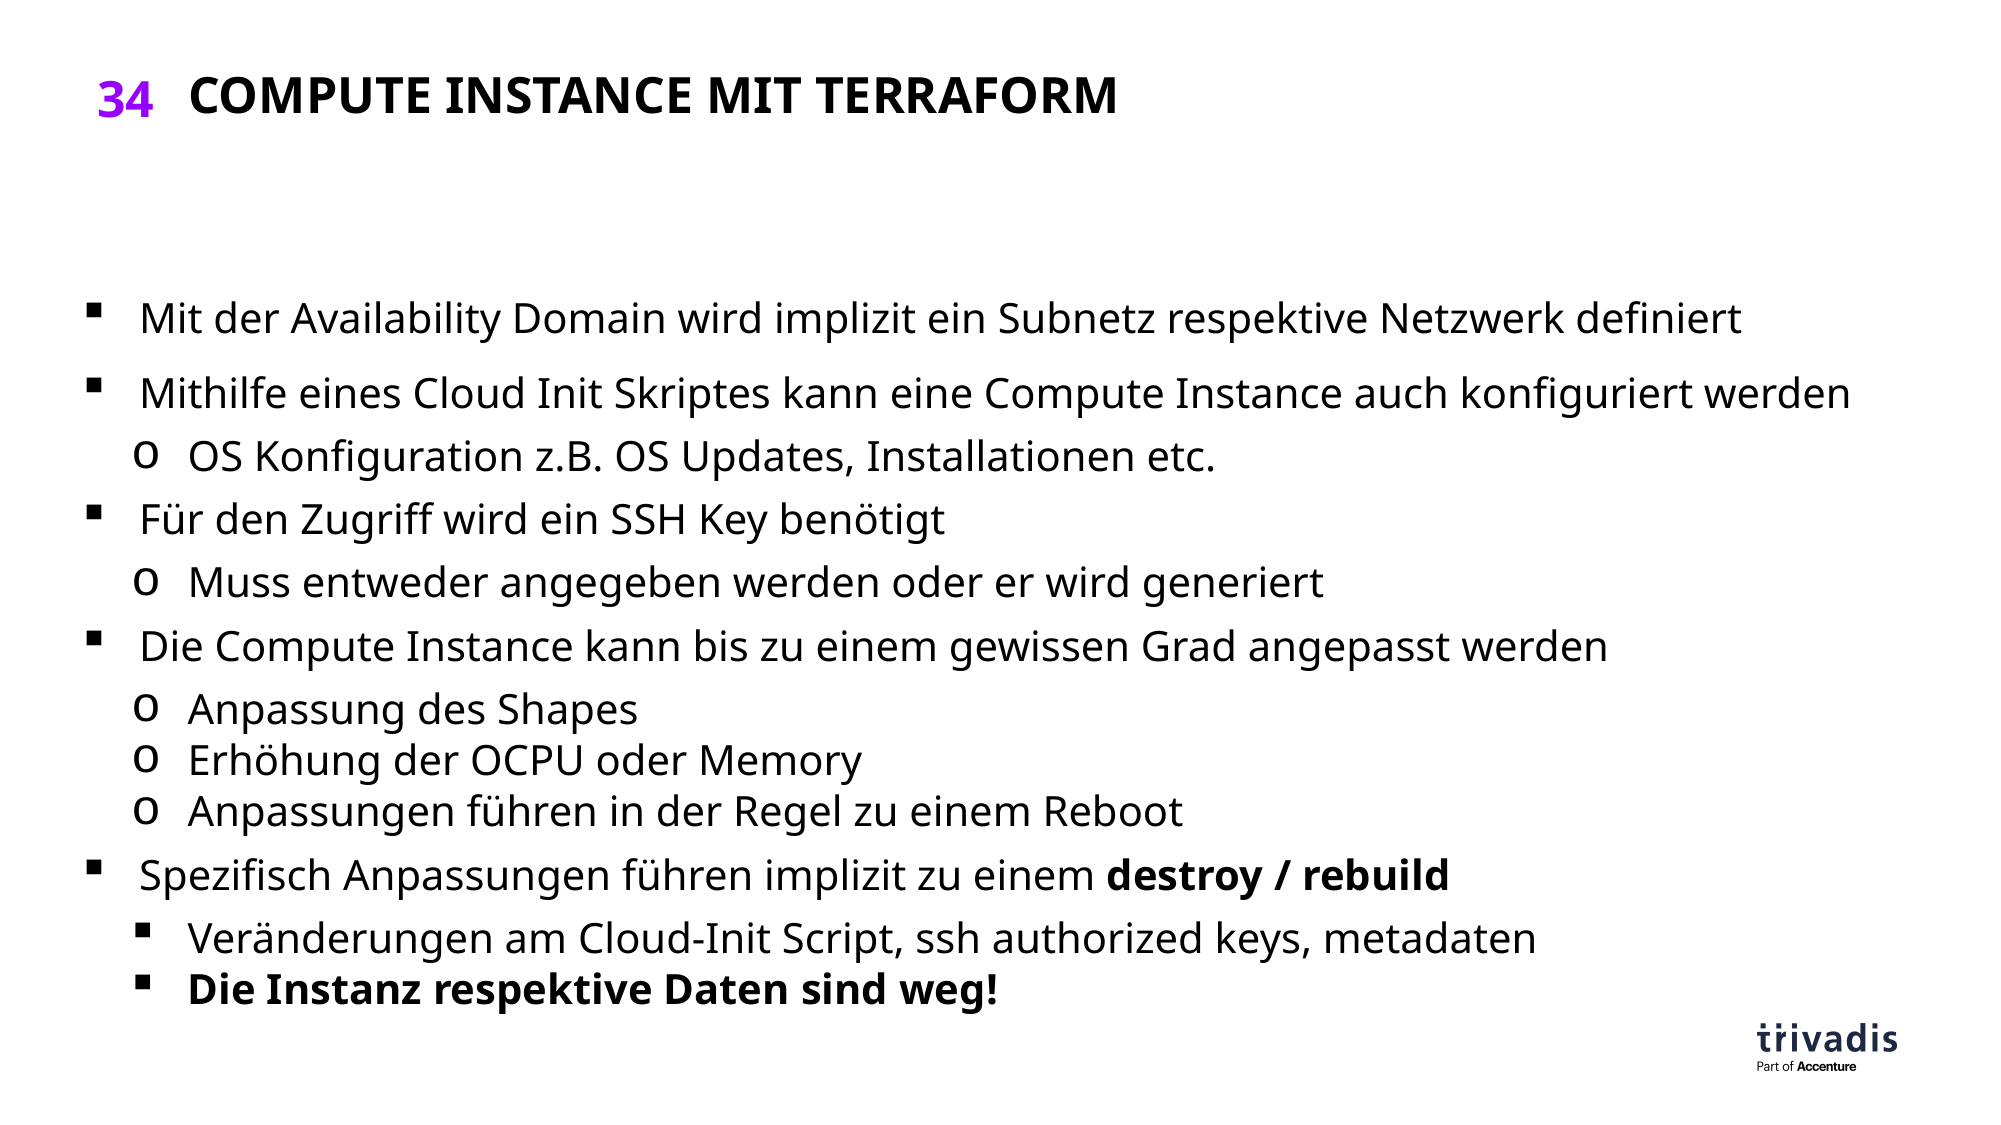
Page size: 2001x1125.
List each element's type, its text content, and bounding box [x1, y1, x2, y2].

title Compute Instance mit Terraform [170, 63, 1933, 136]
list Mit der Availability Domain wird implizit ein Subnetz respektive Netzwerk definiert Mithilfe eines Cloud Init Skriptes kann eine Compute Instance auch konfiguriert werden OS Konfiguration z.B. OS Updates, Installationen etc. Für den Zugriff wird ein SSH Key benötigt Muss entweder angegeben werden oder er wird generiert Die Compute Instance kann bis zu einem gewissen Grad angepasst werden Anpassung des Shapes Erhöhung der OCPU oder Memory Anpassungen führen in der Regel zu einem Reboot Spezifisch Anpassungen führen implizit zu einem destroy / rebuild Veränderungen am Cloud-Init Script, ssh authorized keys, metadaten Die Instanz respektive Daten sind weg! [65, 284, 1933, 1062]
picture [1757, 1062, 1897, 1071]
